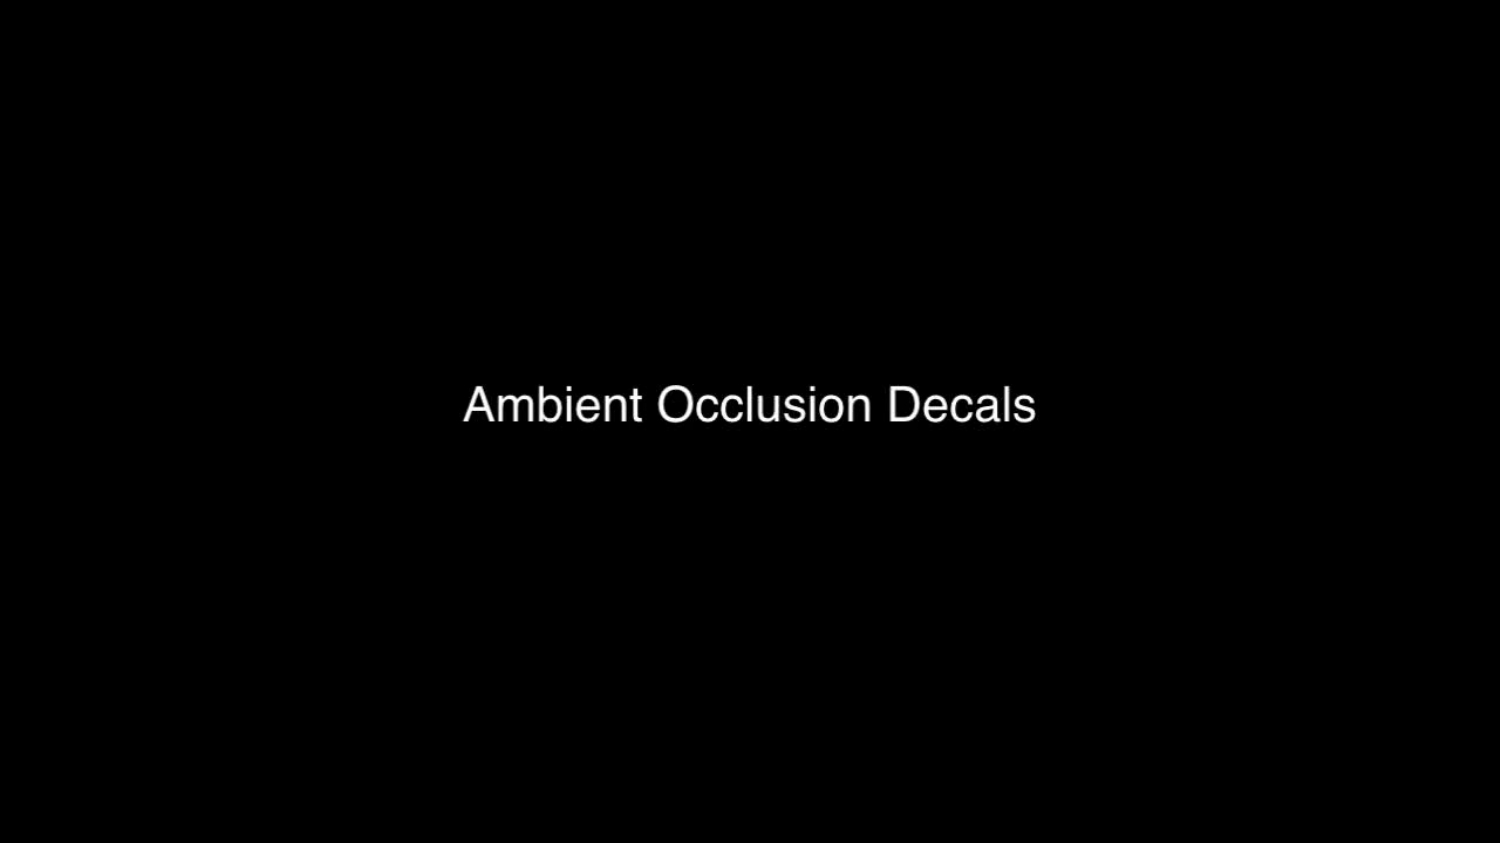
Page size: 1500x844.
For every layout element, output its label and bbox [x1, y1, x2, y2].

text_box [0, 0, 1500, 844]
